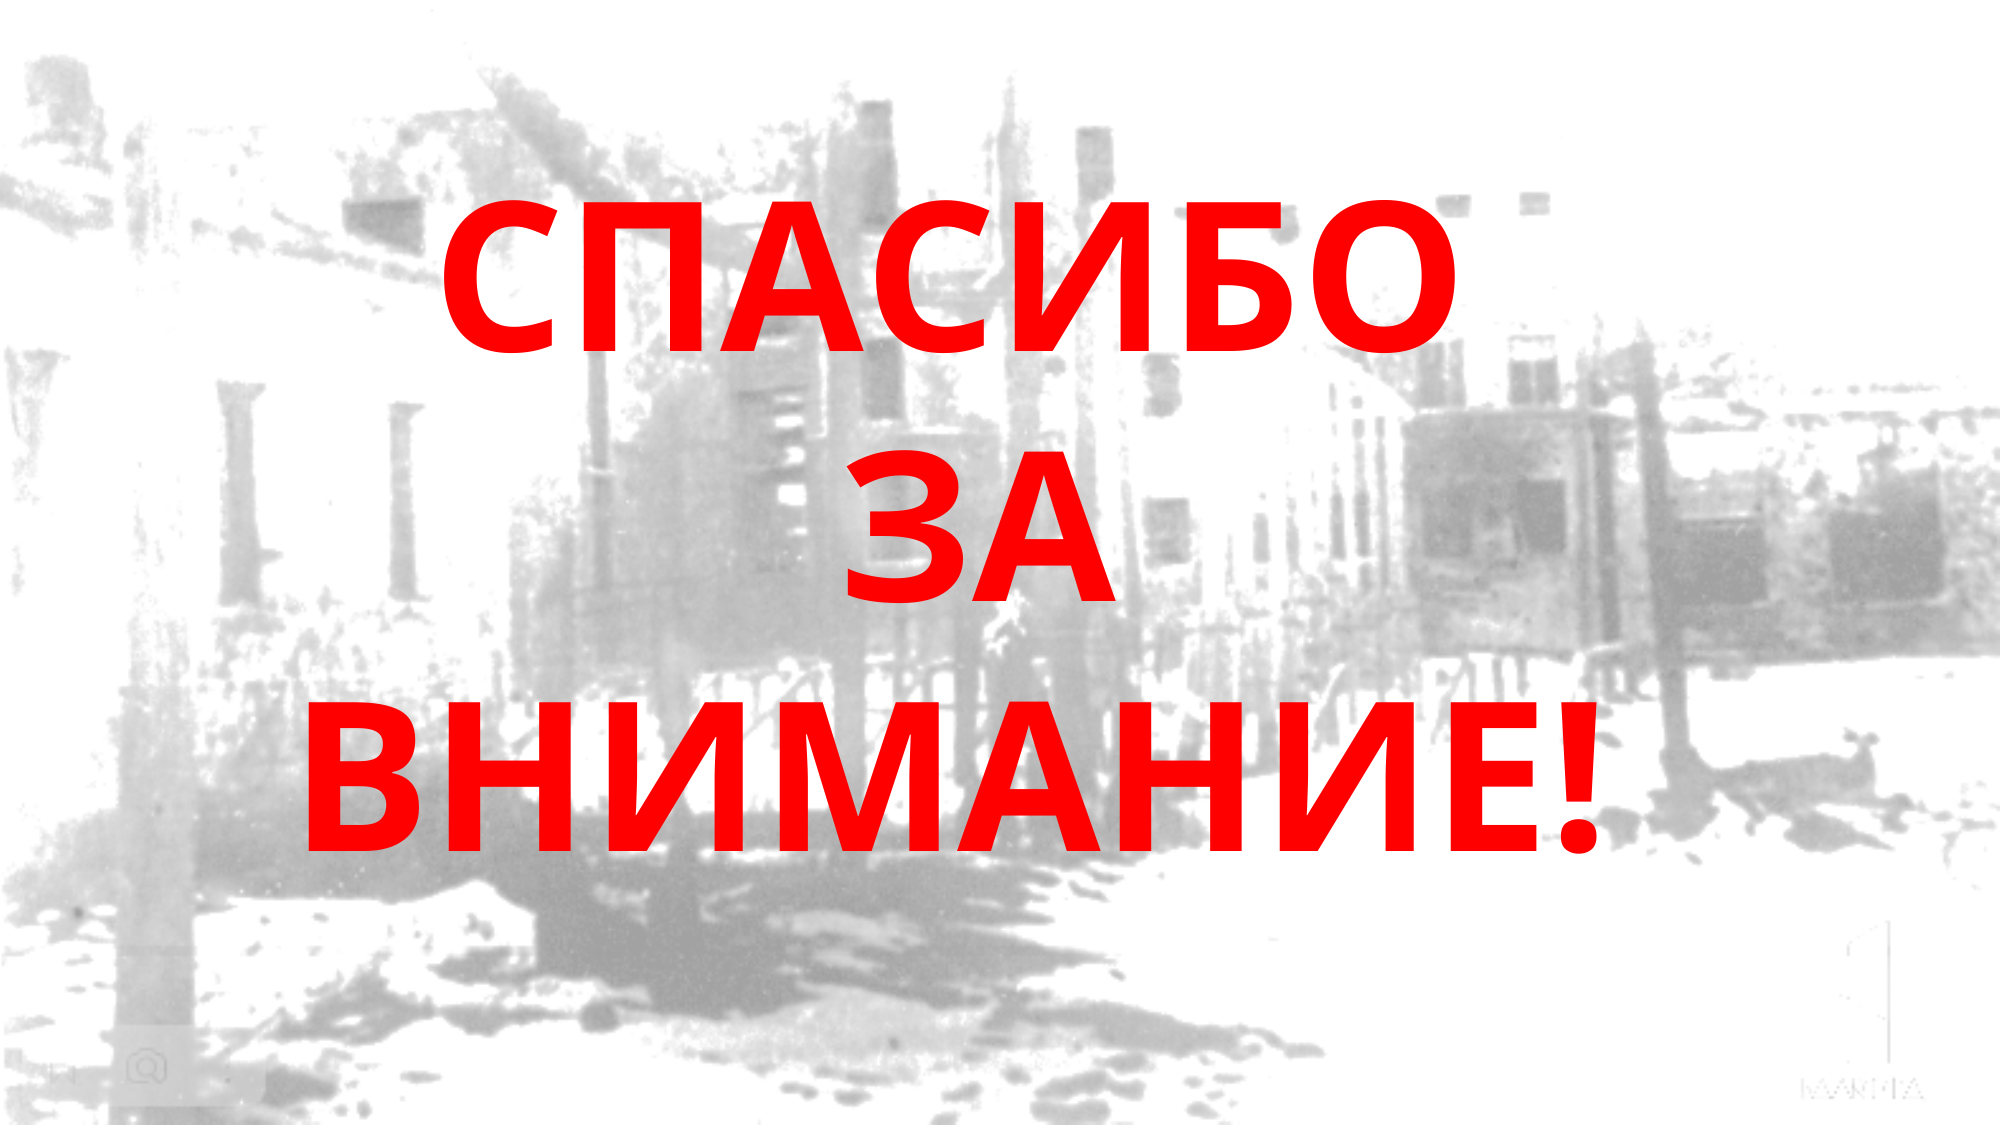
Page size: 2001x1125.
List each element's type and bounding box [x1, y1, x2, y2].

list [0, 9, 2000, 1125]
